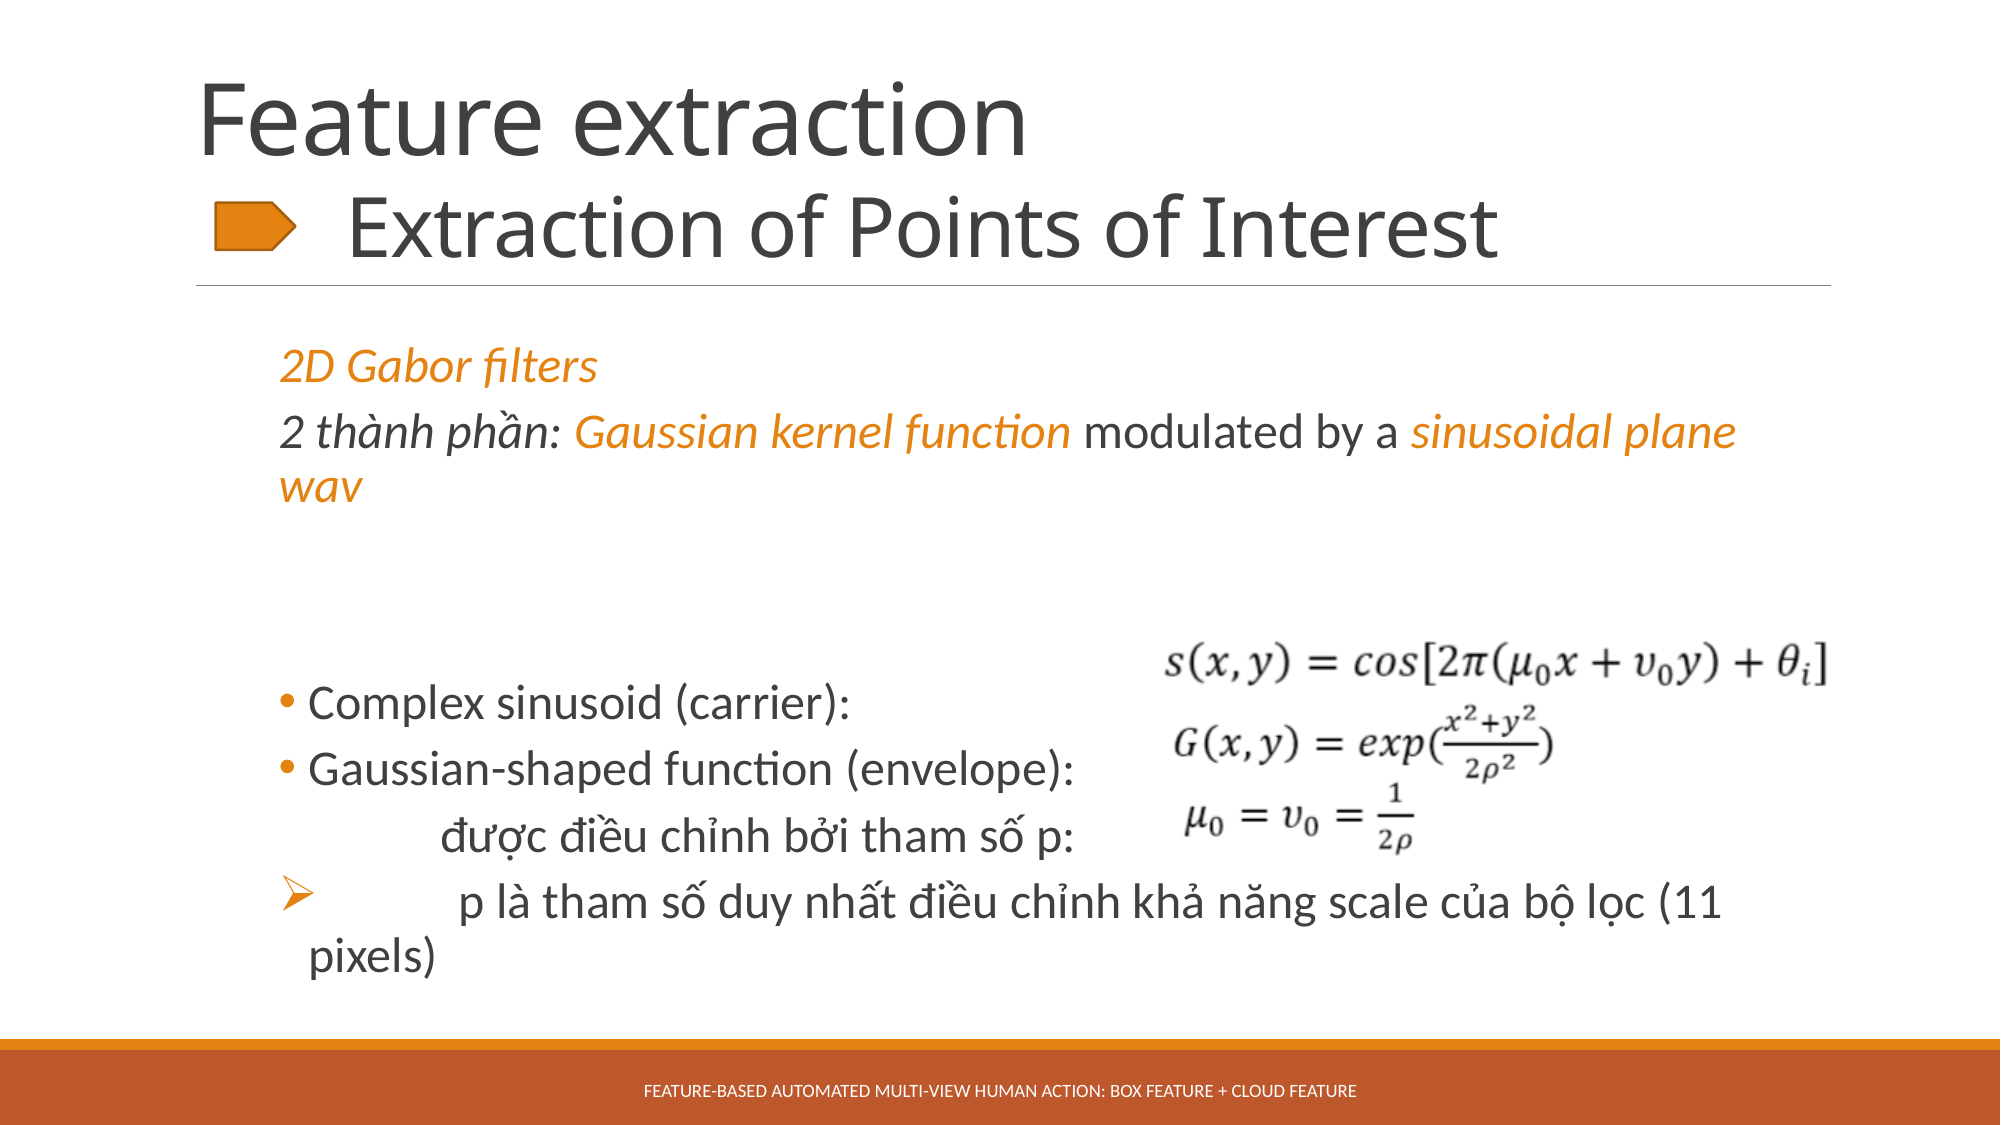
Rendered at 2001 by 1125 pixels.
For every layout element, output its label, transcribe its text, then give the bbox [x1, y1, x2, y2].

picture [1159, 639, 1831, 859]
title Feature extraction Extraction of Points of Interest [180, 47, 1830, 285]
text_box [214, 201, 297, 252]
footer Feature-based Automated Multi-view Human Action: Box feature + Cloud feature [604, 1059, 1396, 1120]
